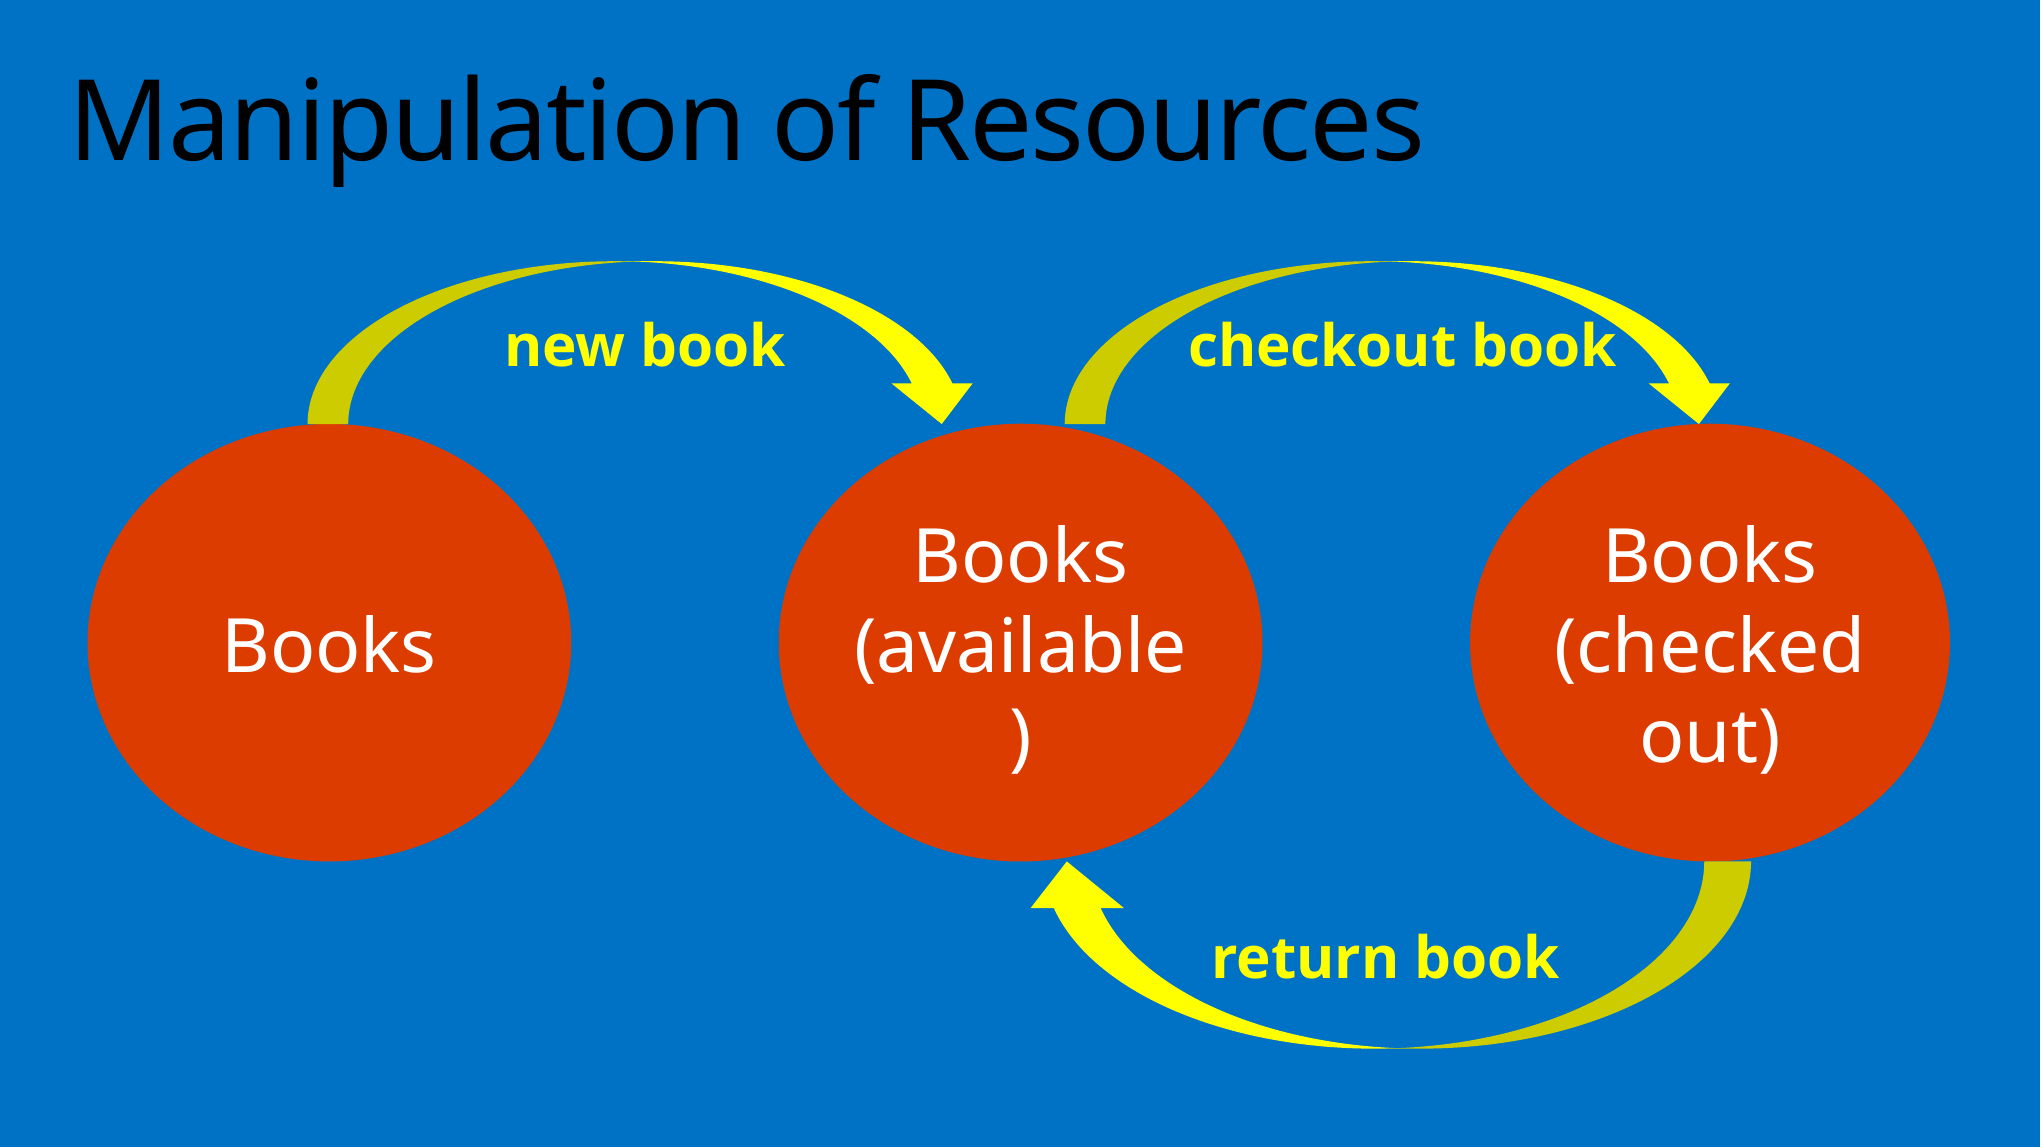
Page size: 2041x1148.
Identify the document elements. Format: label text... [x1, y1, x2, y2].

title Manipulation of Resources [45, 48, 2041, 199]
text_box Books (available) [777, 422, 1264, 863]
text_box new book [306, 260, 974, 425]
text_box Books [86, 423, 573, 863]
text_box checkout book [1063, 260, 1731, 425]
text_box return book [1029, 860, 1752, 1050]
text_box Books (checked out) [1469, 422, 1951, 863]
